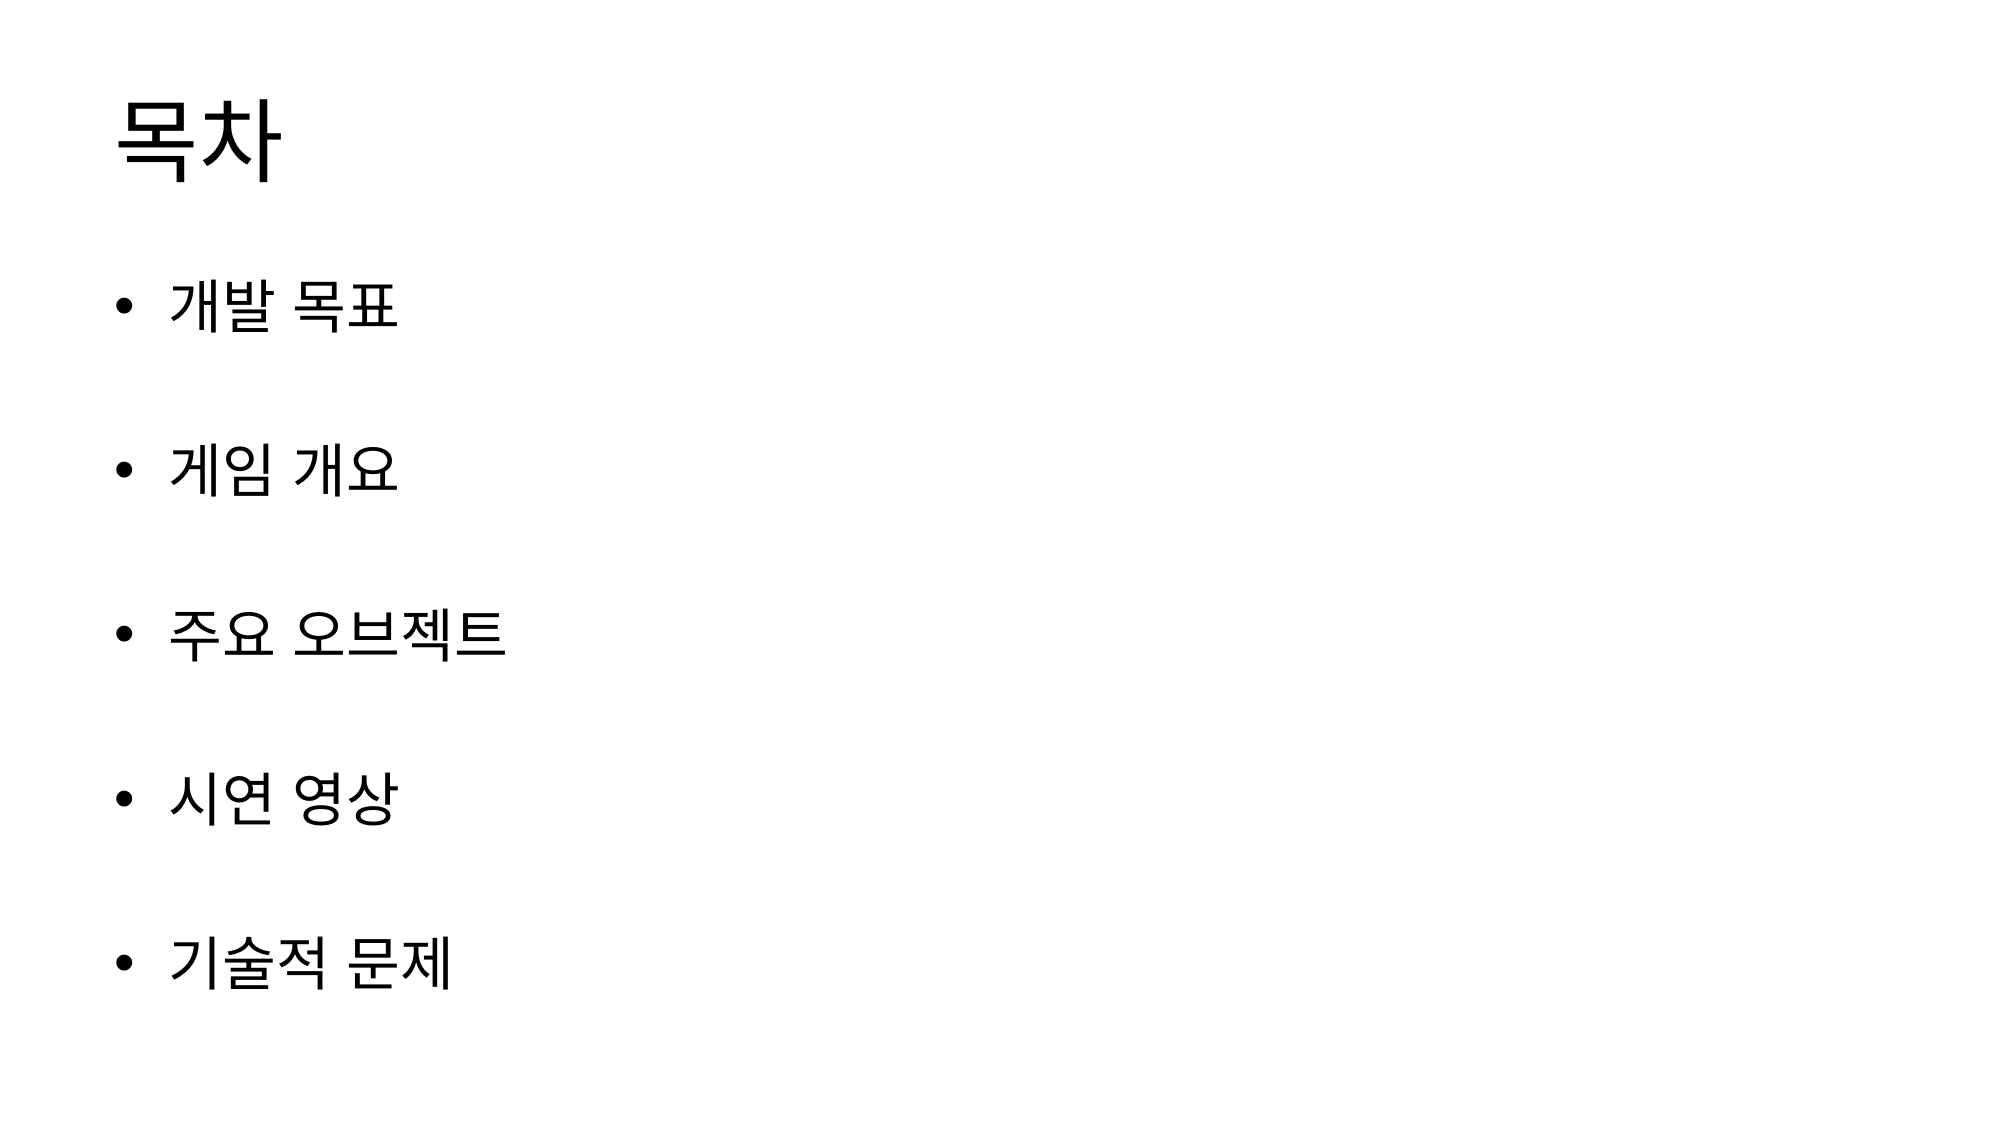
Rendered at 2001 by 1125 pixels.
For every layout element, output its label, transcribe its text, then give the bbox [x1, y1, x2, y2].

list 개발 목표 게임 개요 주요 오브젝트 시연 영상 기술적 문제 [99, 262, 1900, 1005]
title 목차 [99, 45, 1900, 233]
